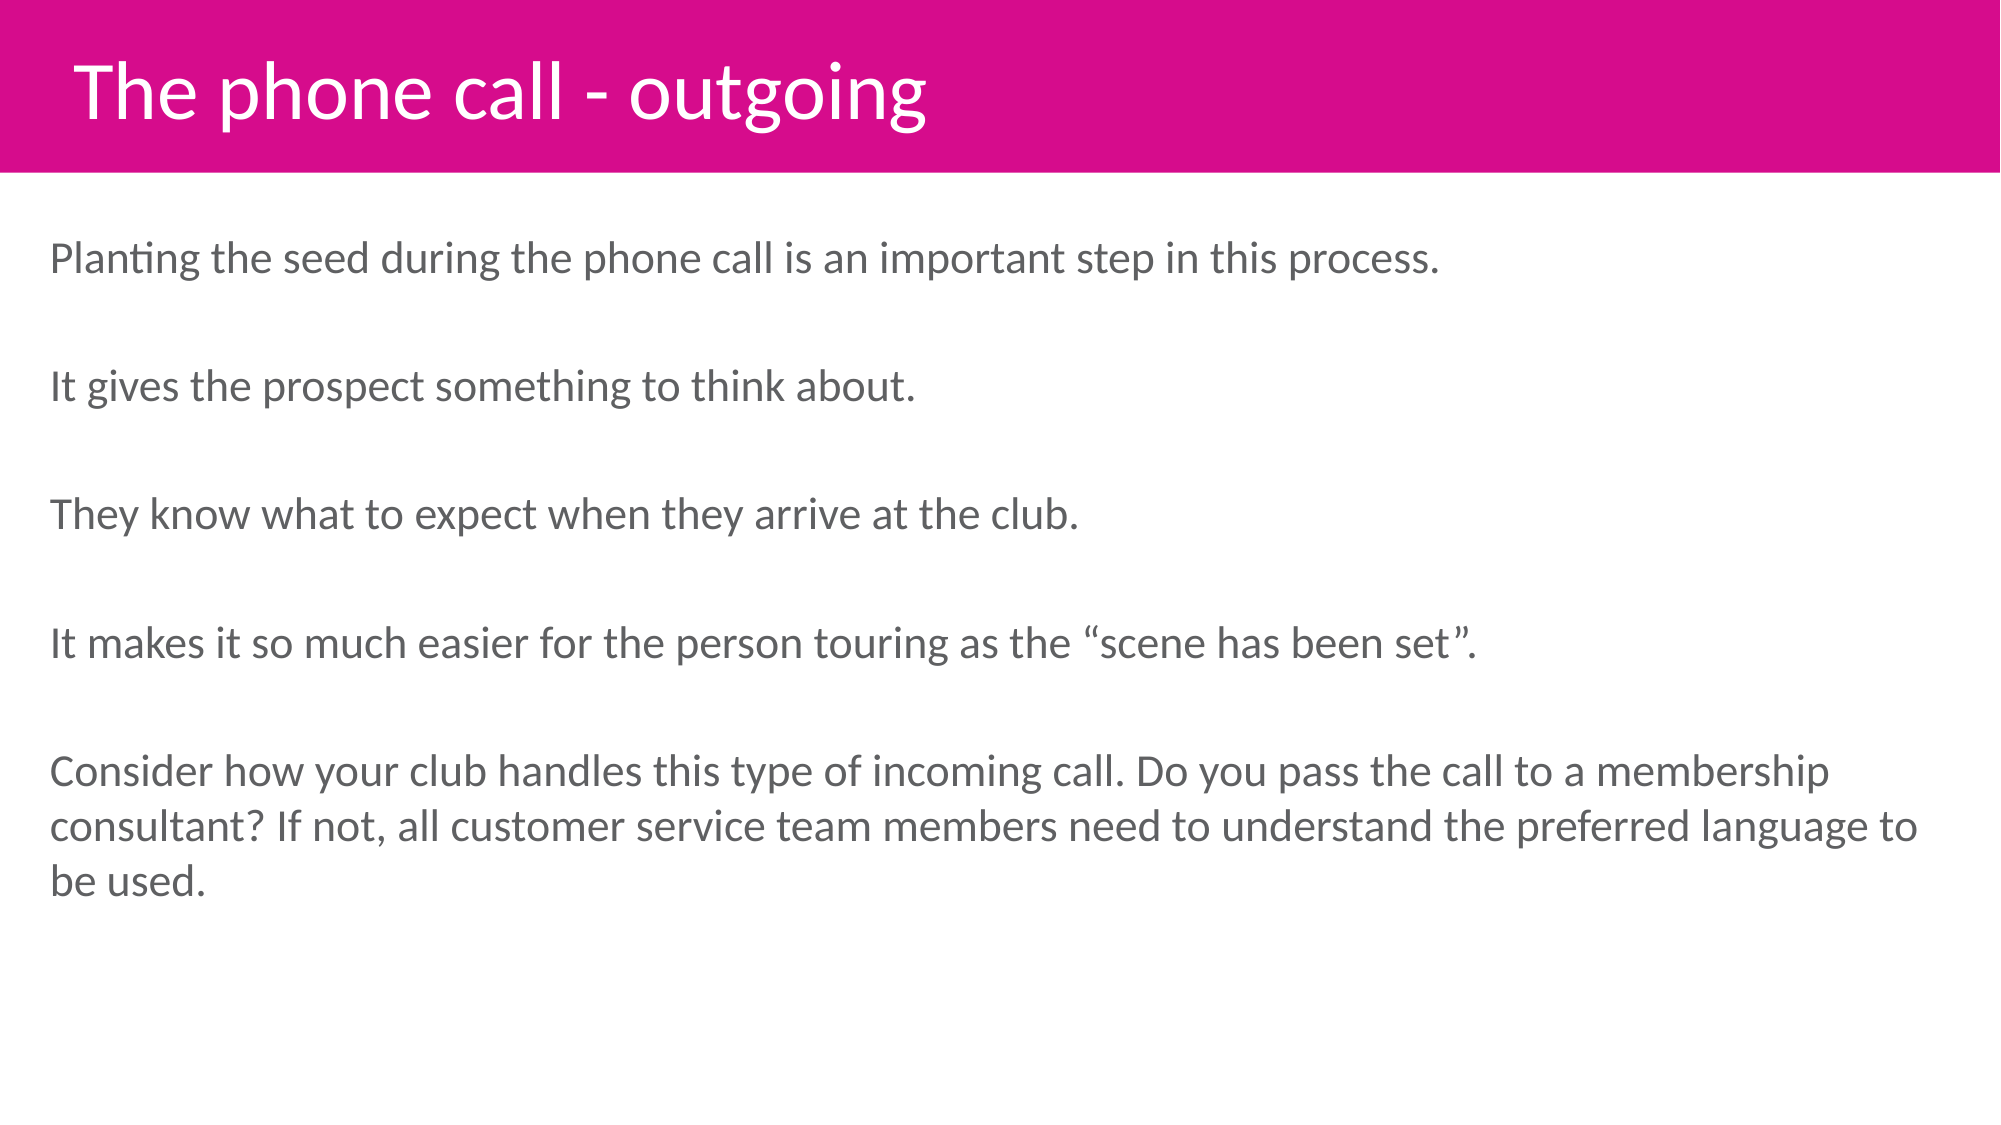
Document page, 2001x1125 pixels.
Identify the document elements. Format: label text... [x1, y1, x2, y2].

list Planting the seed during the phone call is an important step in this process. It gives the prospect something to think about. They know what to expect when they arrive at the club. It makes it so much easier for the person touring as the “scene has been set”. Consider how your club handles this type of incoming call. Do you pass the call to a membership consultant? If not, all customer service team members need to understand the preferred language to be used. [34, 219, 1949, 1055]
list The phone call - outgoing [0, 0, 2000, 173]
